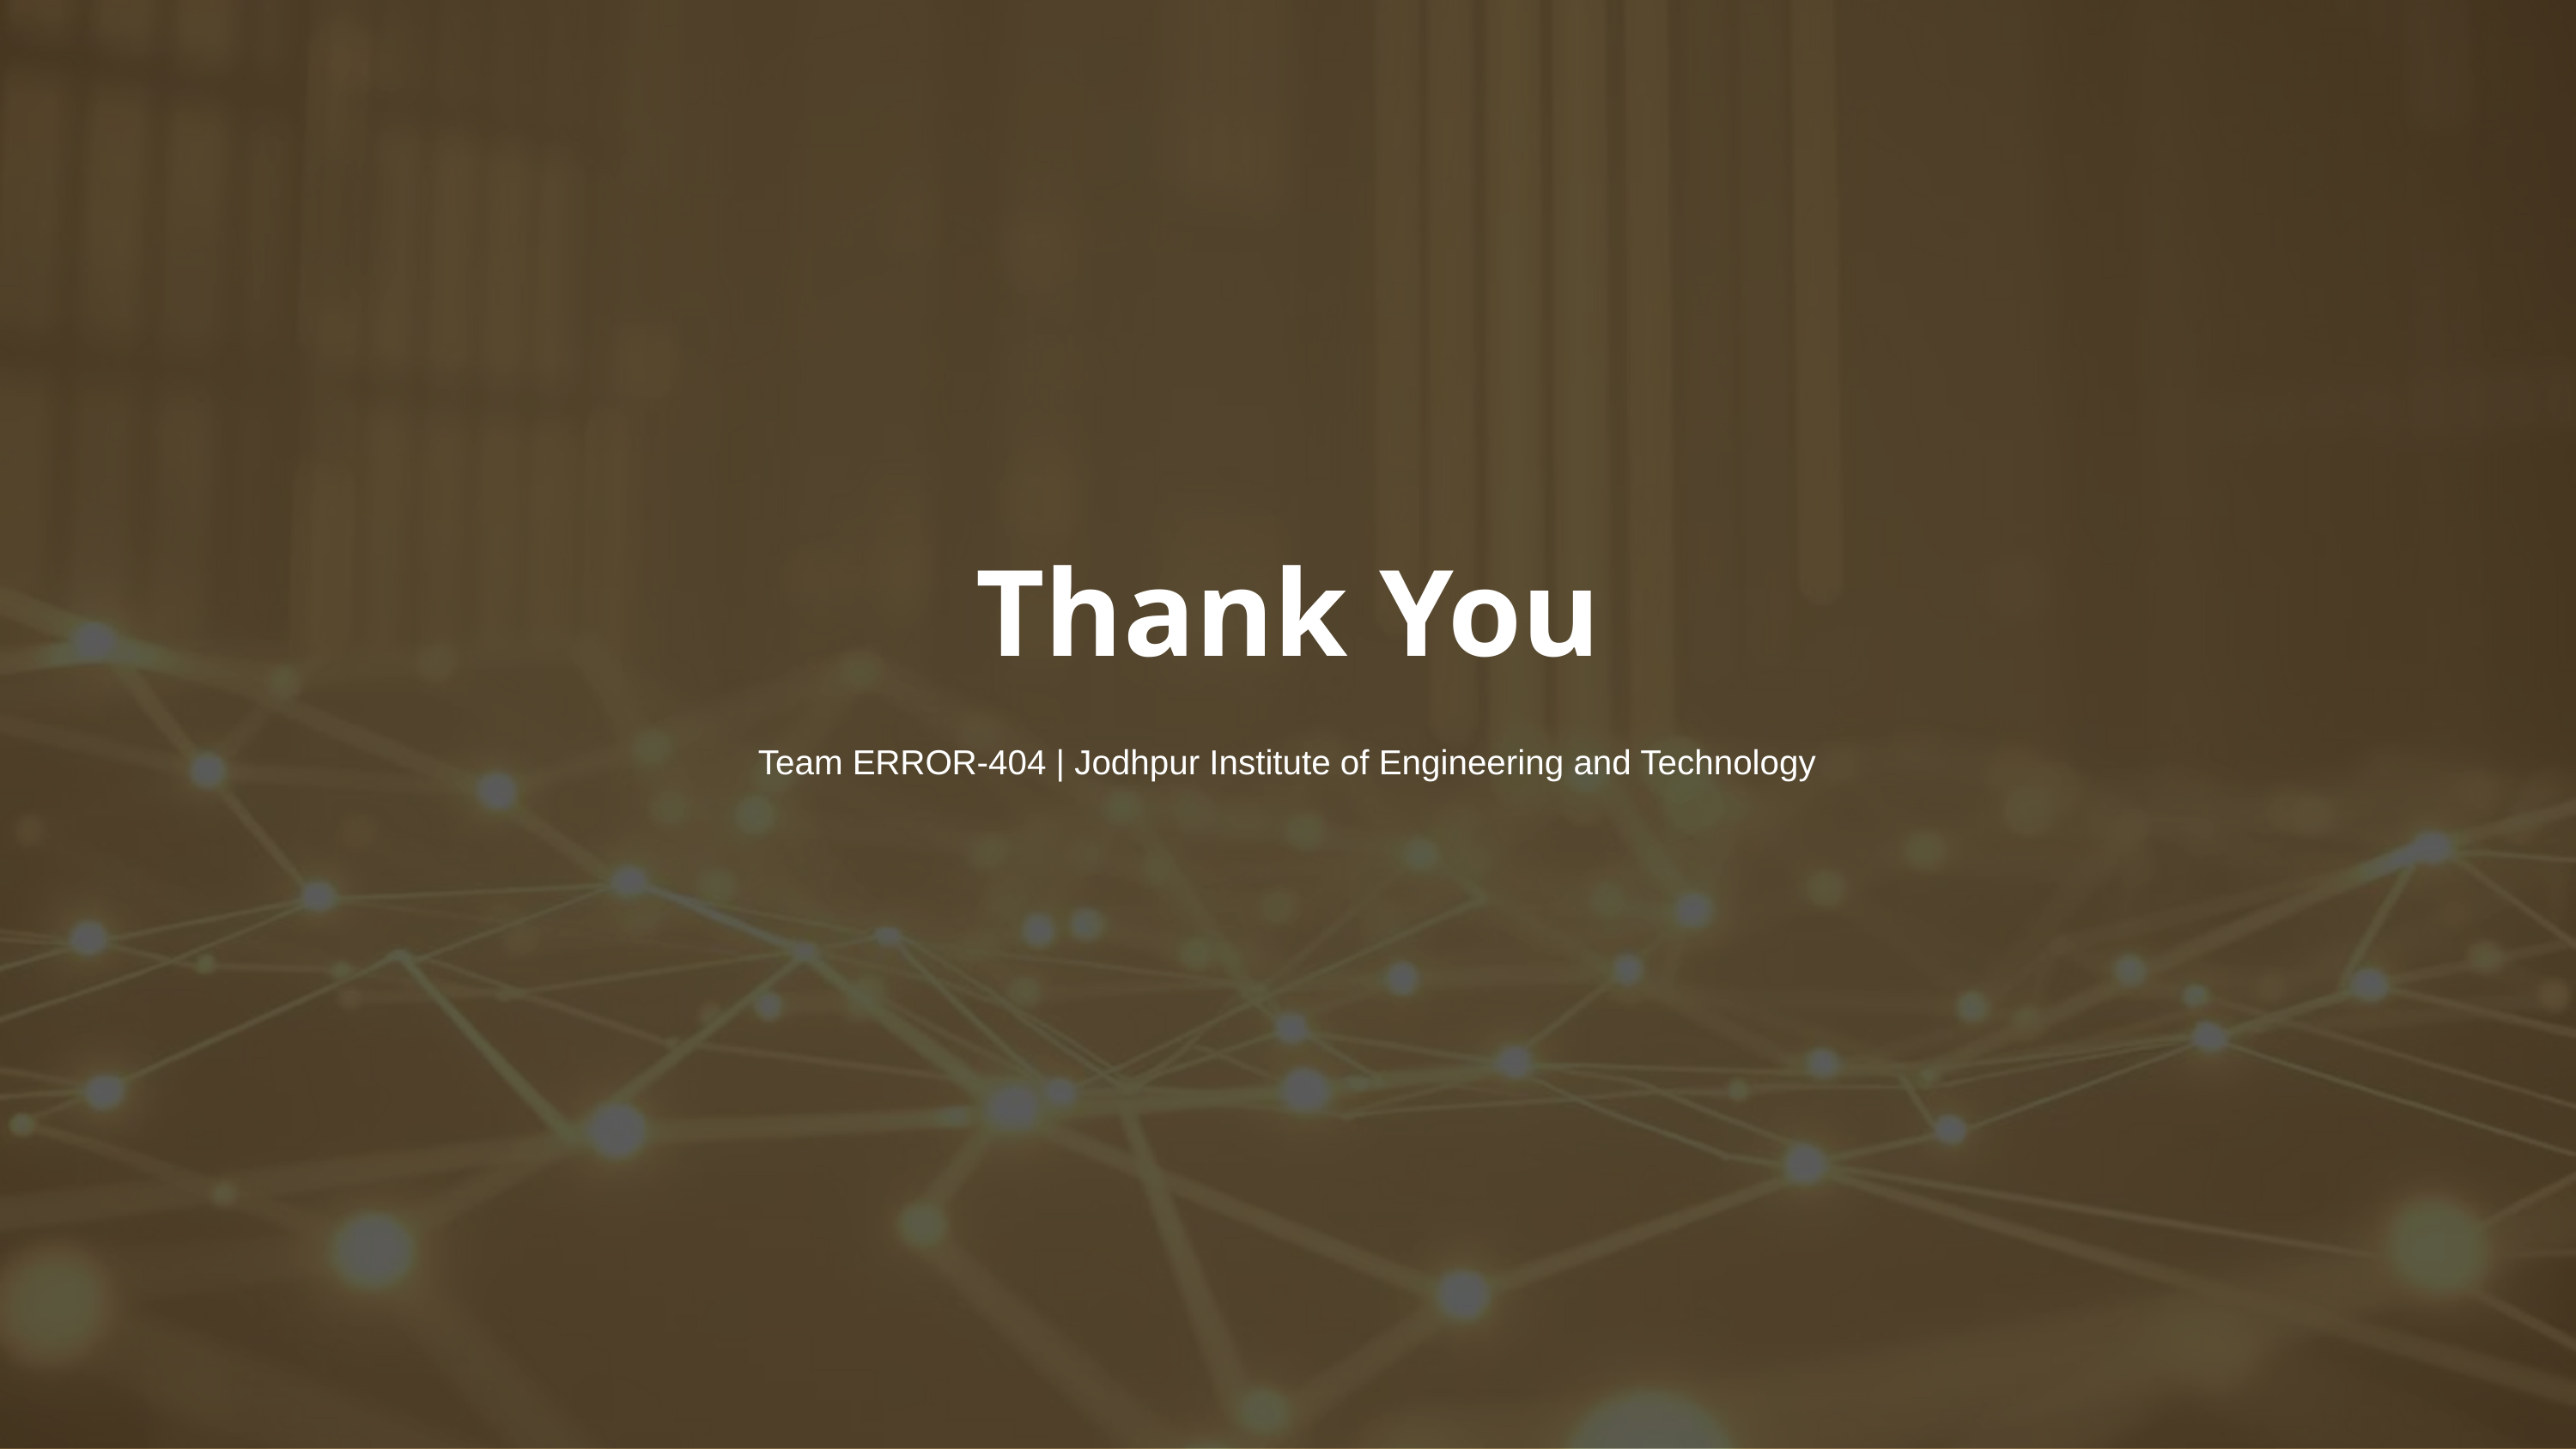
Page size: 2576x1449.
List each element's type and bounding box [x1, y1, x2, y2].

text_box [0, 0, 2576, 1449]
